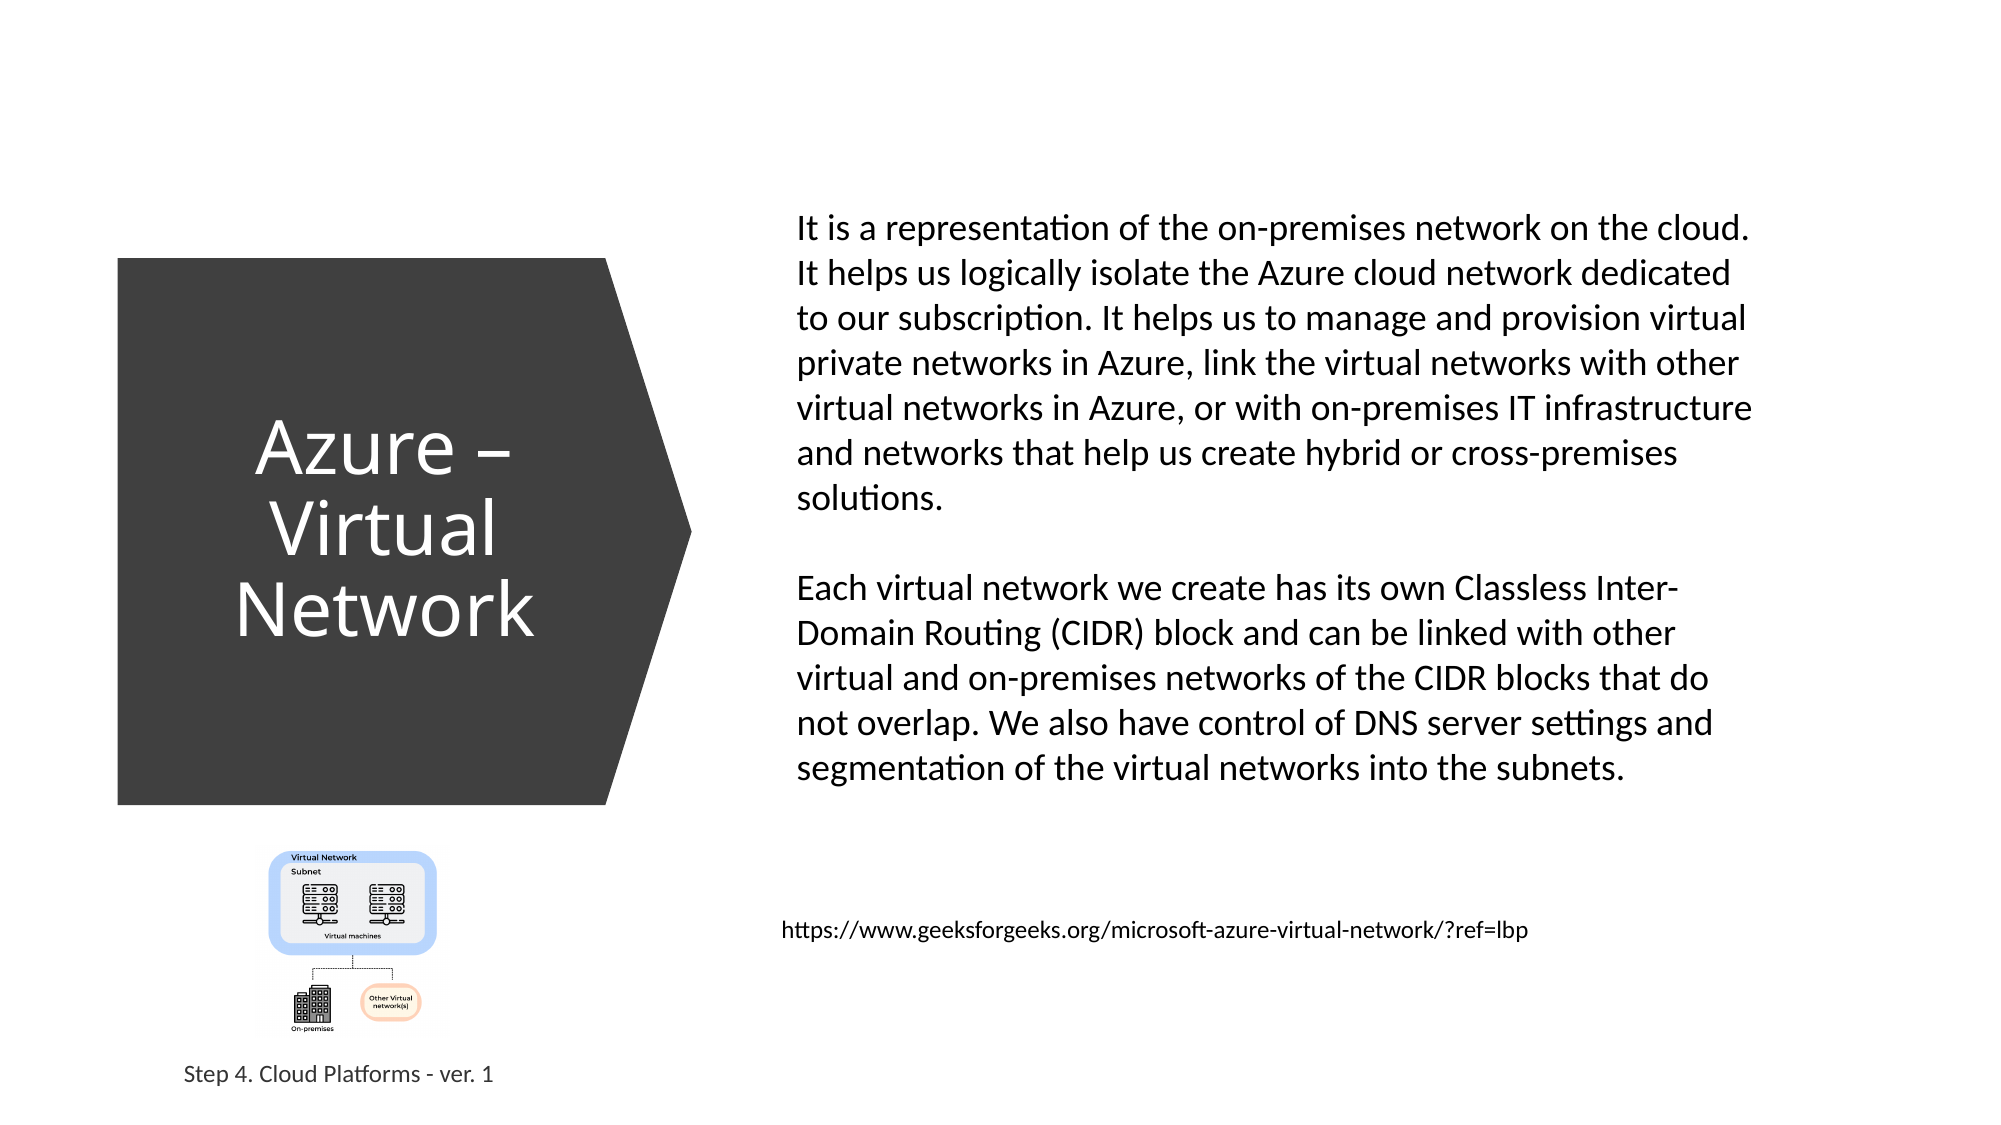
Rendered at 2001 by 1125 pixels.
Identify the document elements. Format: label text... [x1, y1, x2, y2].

picture [255, 845, 450, 1038]
text_box https://www.geeksforgeeks.org/microsoft-azure-virtual-network/?ref=lbp [766, 906, 1600, 951]
title Azure – Virtual Network [168, 322, 601, 741]
text_box [116, 257, 693, 807]
text_box It is a representation of the on-premises network on the cloud. It helps us logically isolate the Azure cloud network dedicated to our subscription. It helps us to manage and provision virtual private networks in Azure, link the virtual networks with other virtual networks in Azure, or with on-premises IT infrastructure and networks that help us create hybrid or cross-premises solutions. Each virtual network we create has its own Classless Inter-Domain Routing (CIDR) block and can be linked with other virtual and on-premises networks of the CIDR blocks that do not overlap. We also have control of DNS server settings and segmentation of the virtual networks into the subnets. [781, 196, 1782, 796]
footer Step 4. Cloud Platforms - ver. 1 [168, 1042, 1188, 1103]
